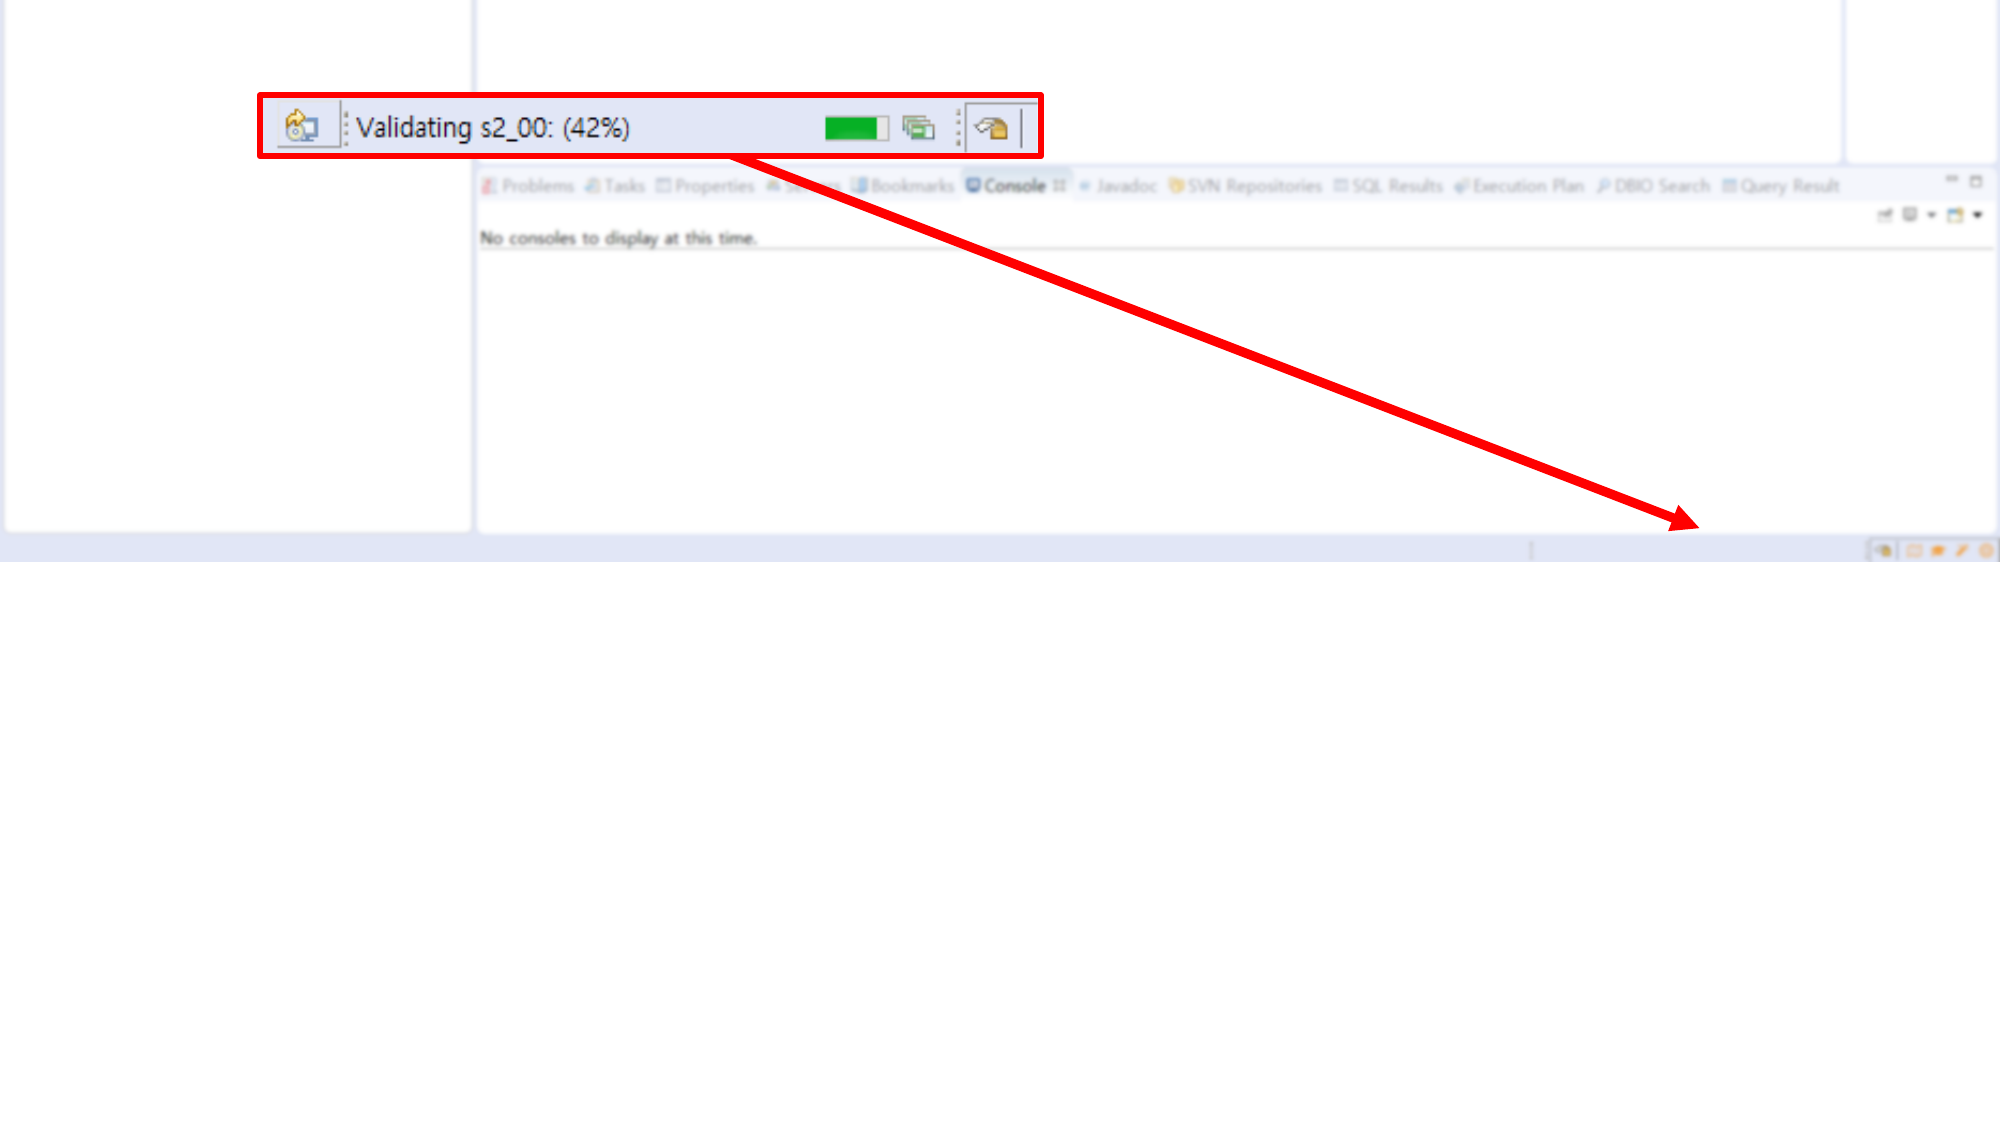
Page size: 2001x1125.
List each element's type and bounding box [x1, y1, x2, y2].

text_box [726, 153, 1700, 529]
picture [0, 0, 2000, 562]
